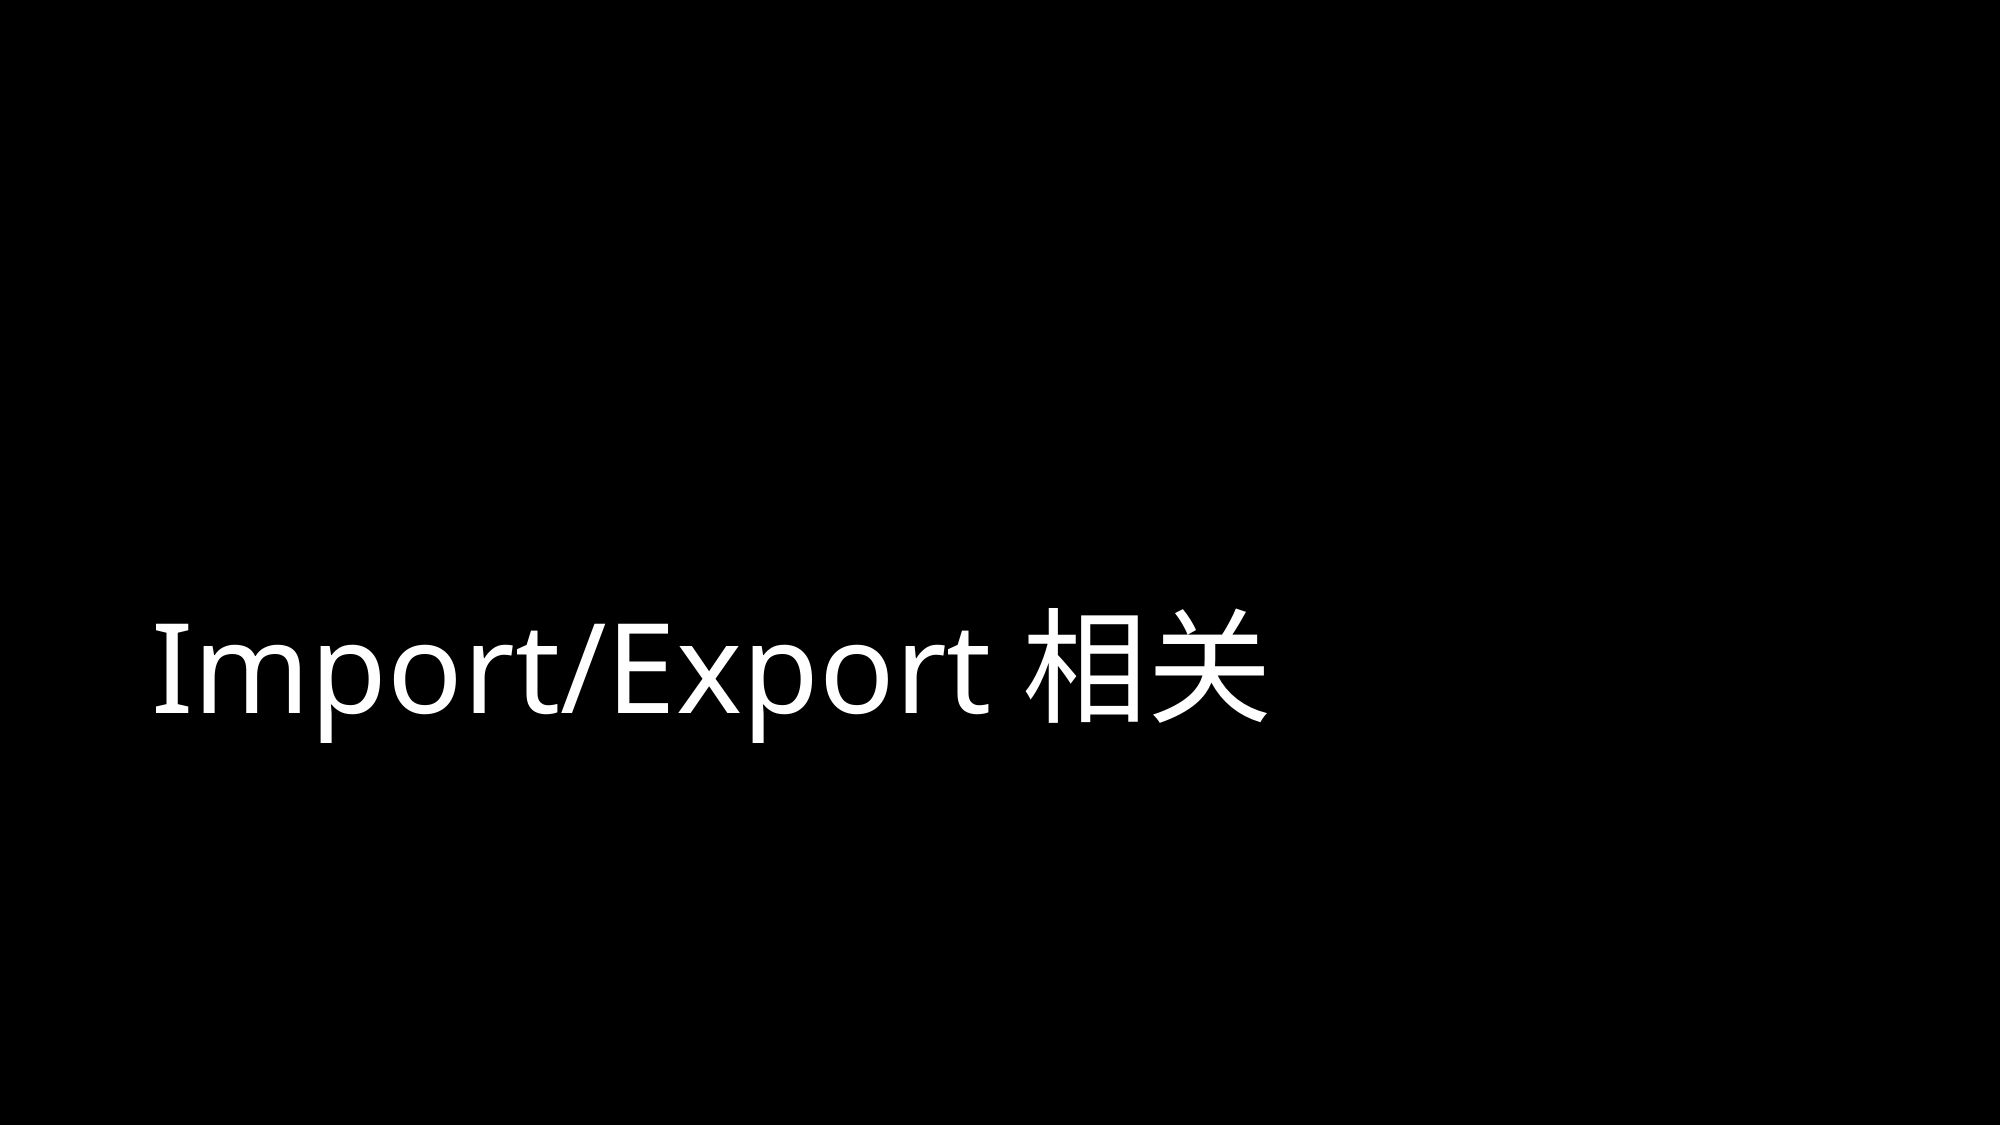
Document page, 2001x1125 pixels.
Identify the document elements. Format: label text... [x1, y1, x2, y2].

title Import/Export相关 [136, 280, 1862, 749]
